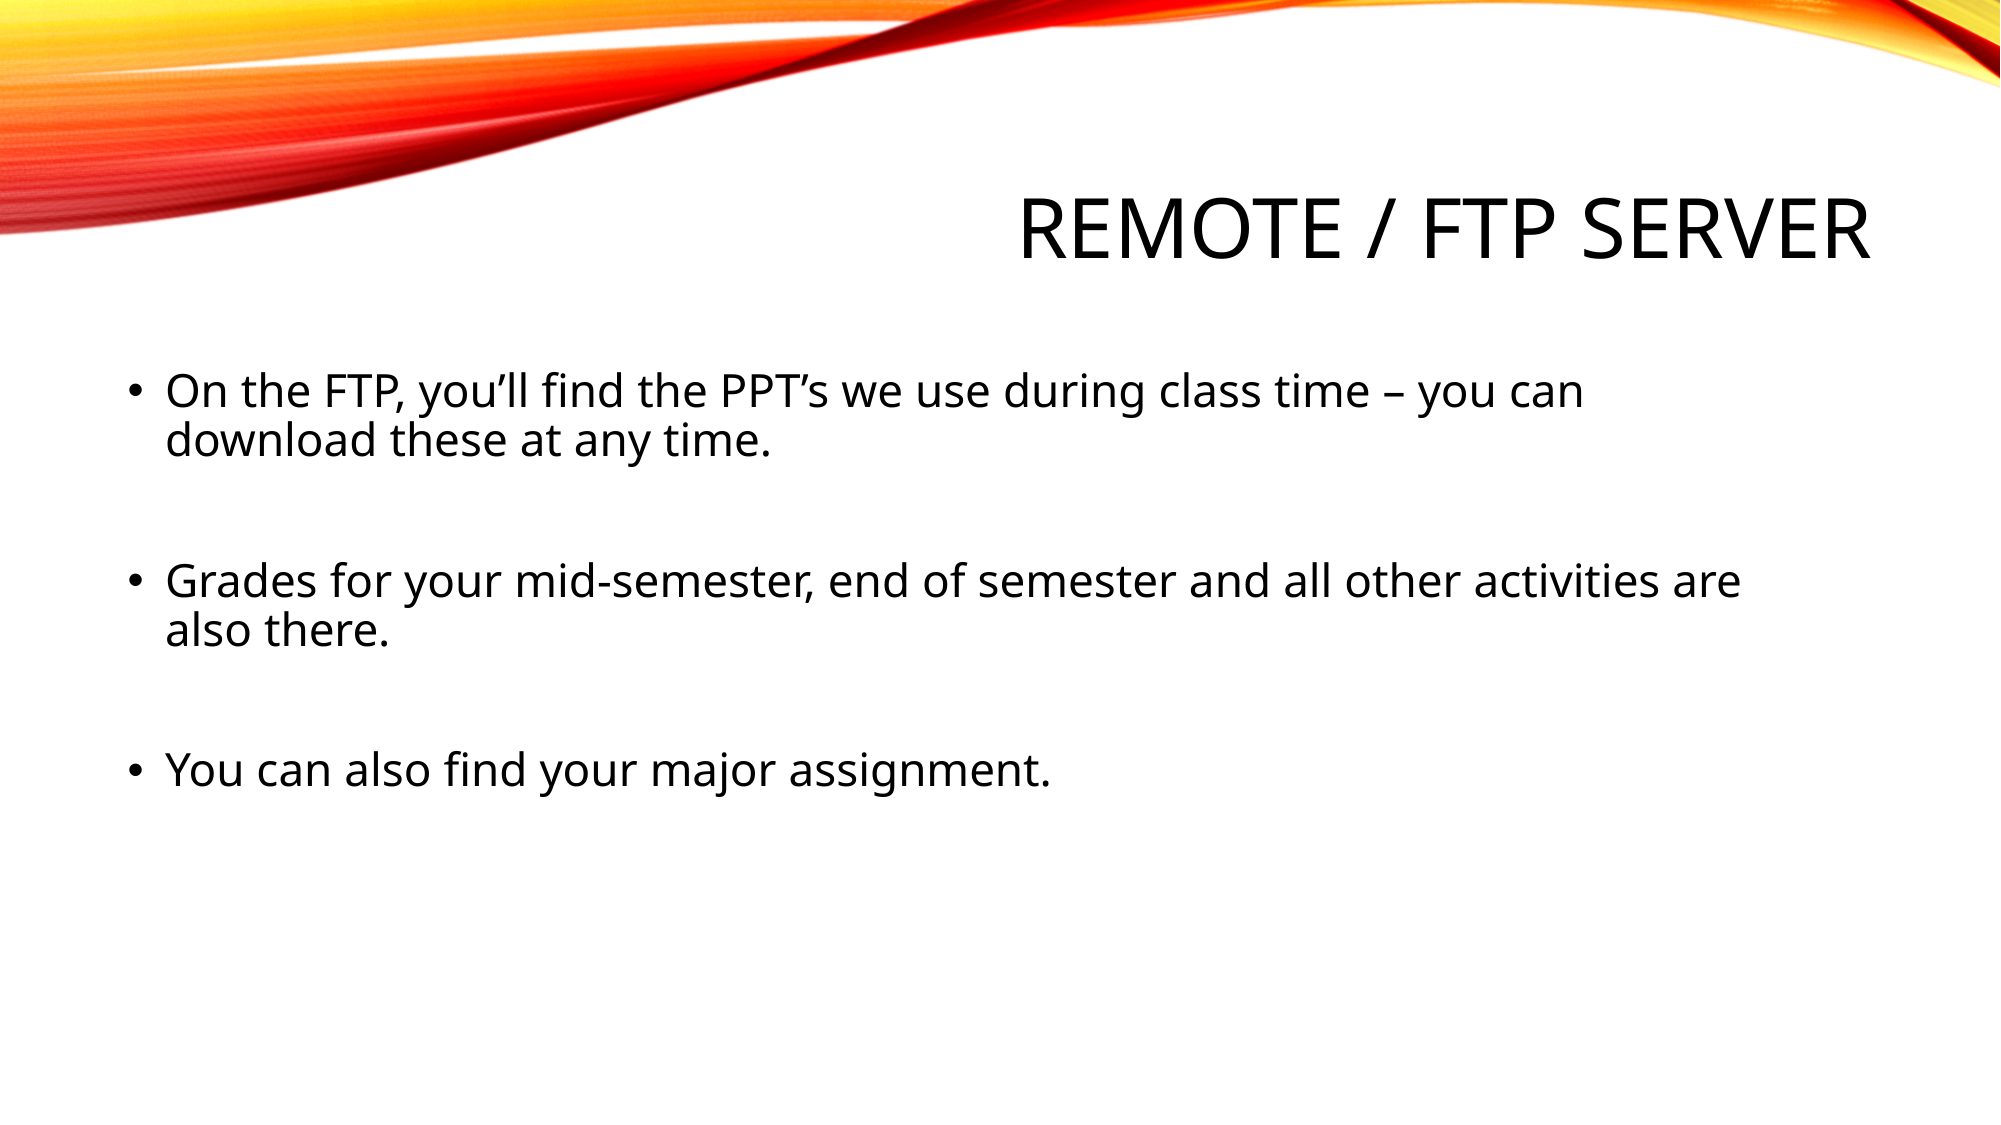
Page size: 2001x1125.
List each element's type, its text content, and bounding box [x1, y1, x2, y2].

title REMOTE / FTP SERVER [474, 125, 1888, 338]
picture [0, 0, 2000, 237]
list On the FTP, you’ll find the PPT’s we use during class time – you can download these at any time. Grades for your mid-semester, end of semester and all other activities are also there. You can also find your major assignment. [112, 360, 1786, 1021]
